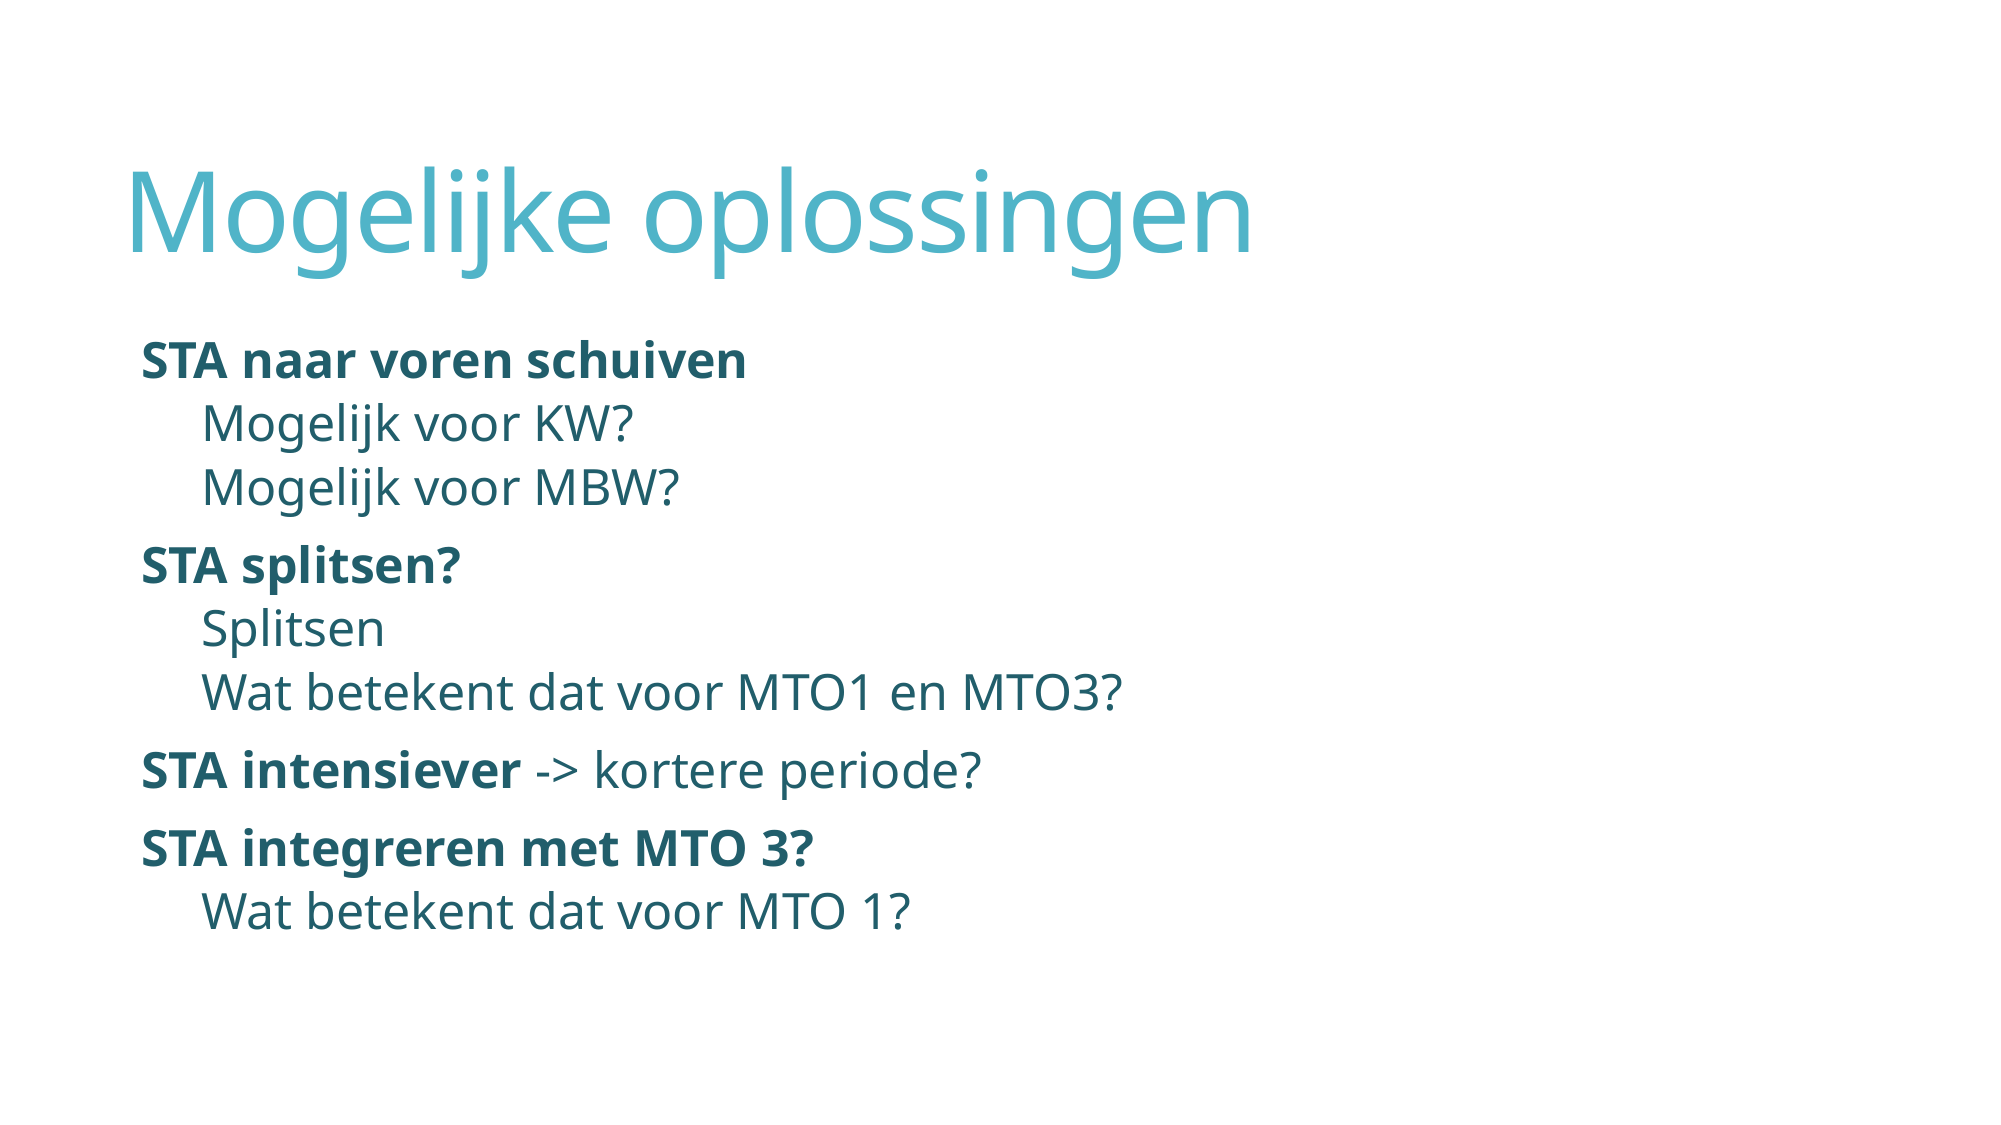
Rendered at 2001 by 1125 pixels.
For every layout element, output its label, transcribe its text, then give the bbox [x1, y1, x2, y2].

list STA naar voren schuiven Mogelijk voor KW? Mogelijk voor MBW? STA splitsen? Splitsen Wat betekent dat voor MTO1 en MTO3? STA intensiever -> kortere periode? STA integreren met MTO 3? Wat betekent dat voor MTO 1? [111, 329, 1876, 948]
title Mogelijke oplossingen [107, 81, 1875, 354]
